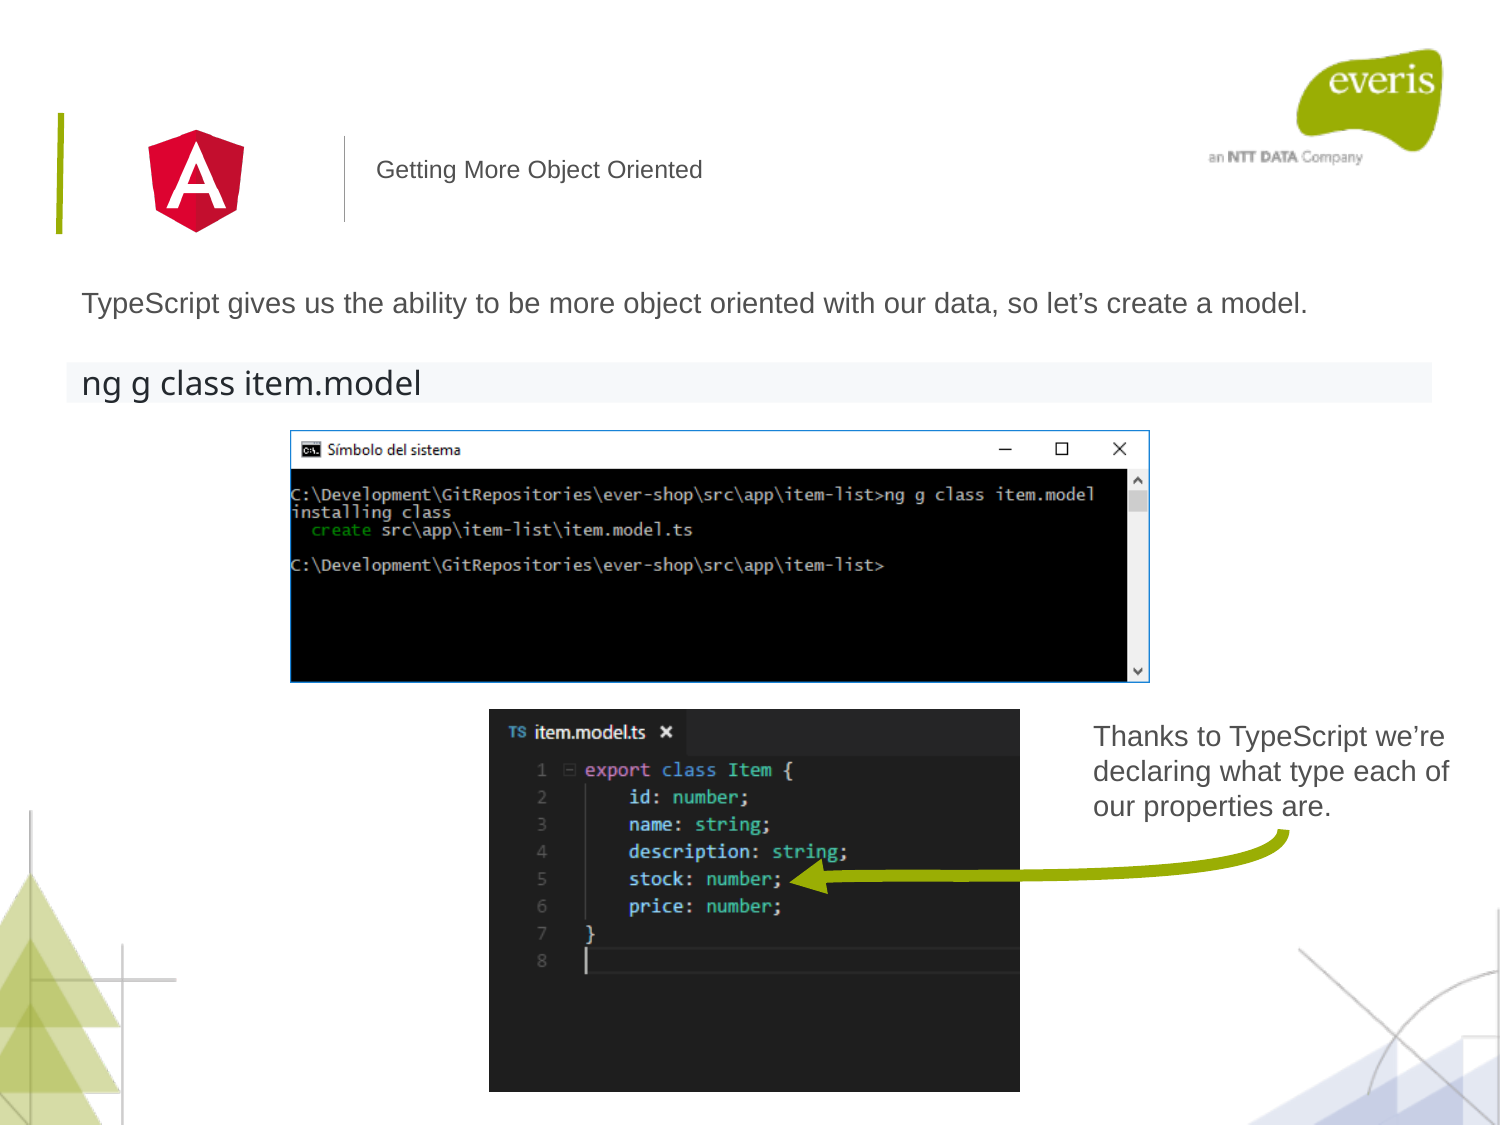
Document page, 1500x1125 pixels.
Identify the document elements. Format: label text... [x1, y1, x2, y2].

text_box ng g class item.model [66, 362, 1432, 403]
picture [0, 787, 261, 1125]
picture [1199, 27, 1453, 186]
list Getting More Object Oriented [361, 149, 1079, 208]
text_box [1010, 683, 1063, 1104]
text_box Thanks to TypeScript we’re declaring what type each of our properties are. [1078, 709, 1489, 830]
text_box TypeScript gives us the ability to be more object oriented with our data, so let’s create a model. [66, 276, 1440, 327]
picture [132, 114, 260, 242]
picture [290, 430, 1150, 683]
picture [1161, 891, 1500, 1125]
picture [489, 709, 1010, 1092]
